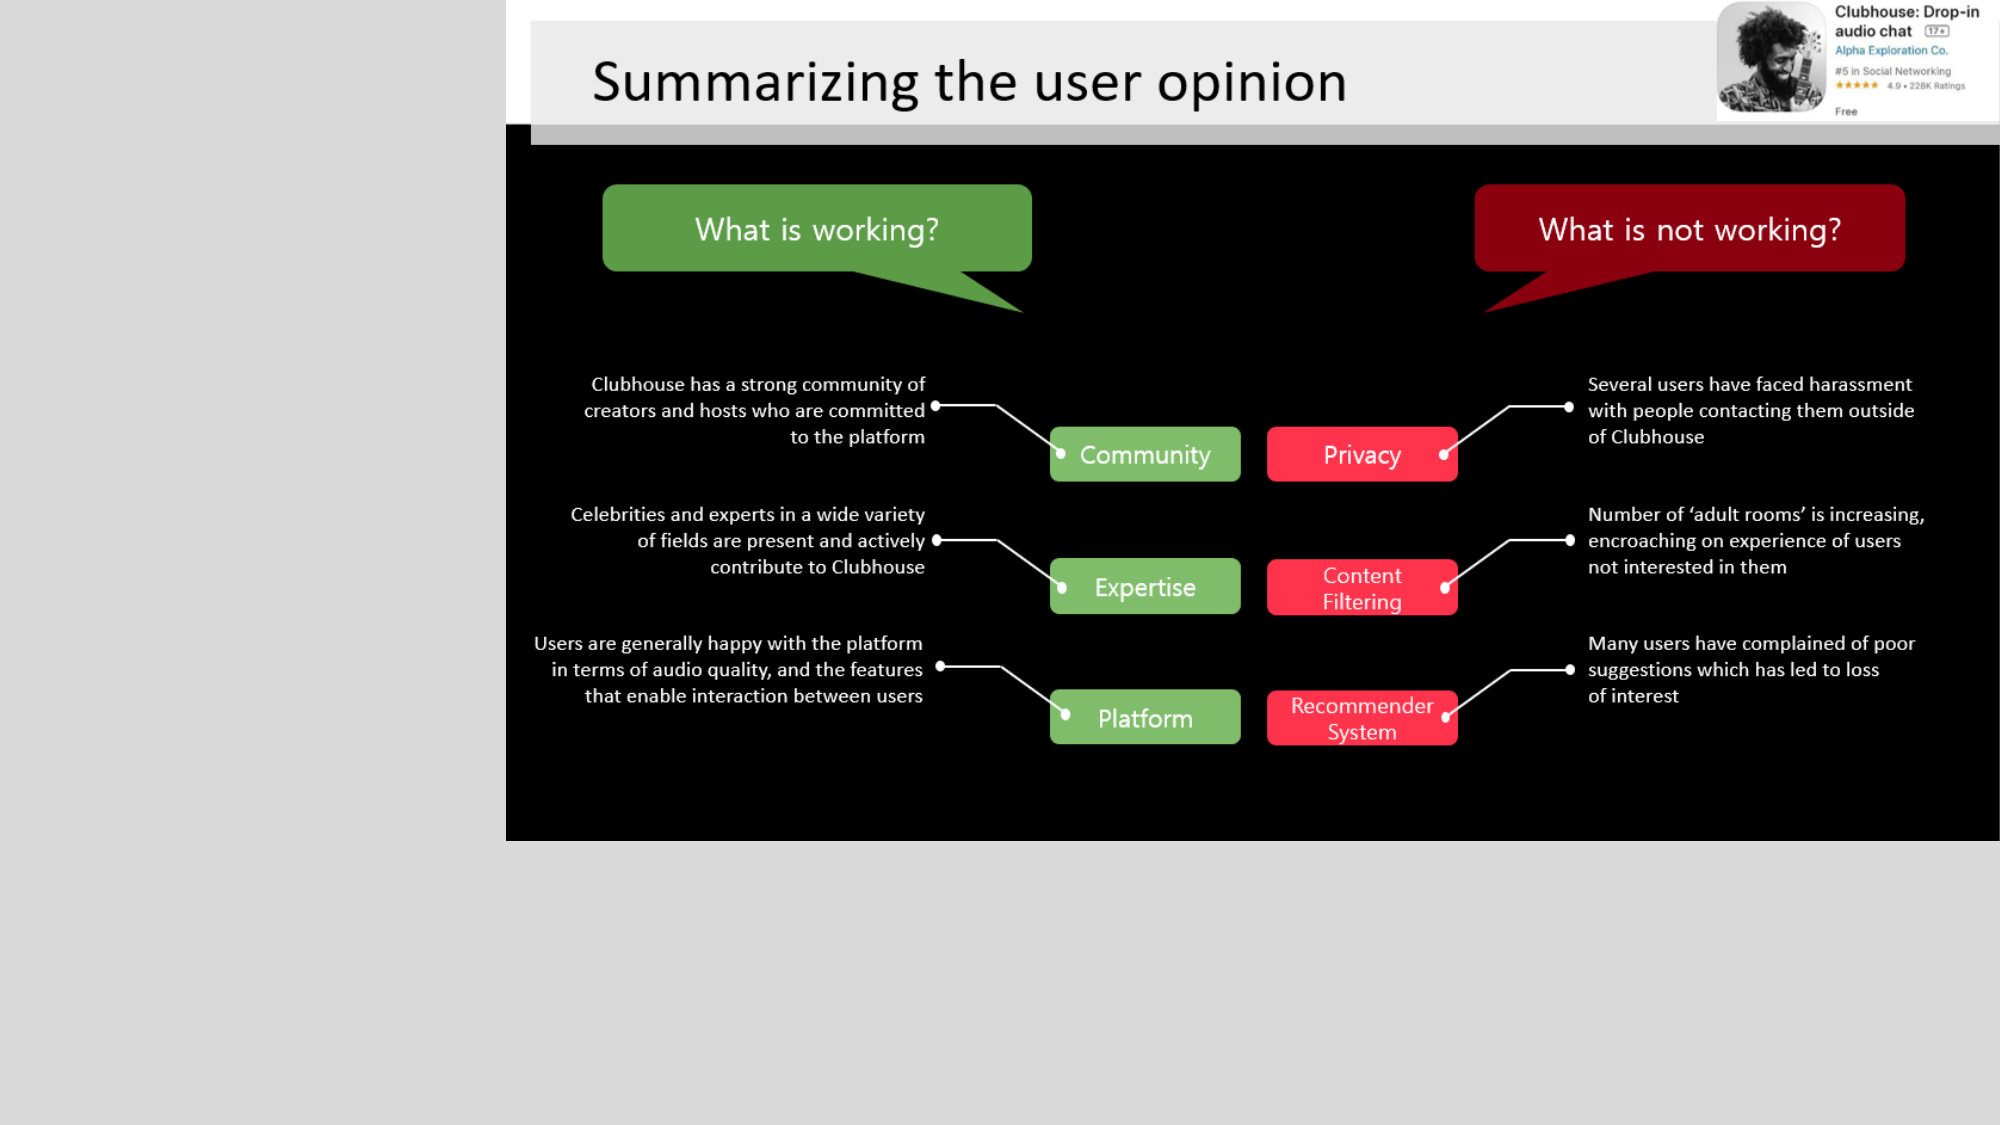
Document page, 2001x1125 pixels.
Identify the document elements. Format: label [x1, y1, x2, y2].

text_box [0, 0, 2000, 1125]
picture [506, 0, 2000, 841]
